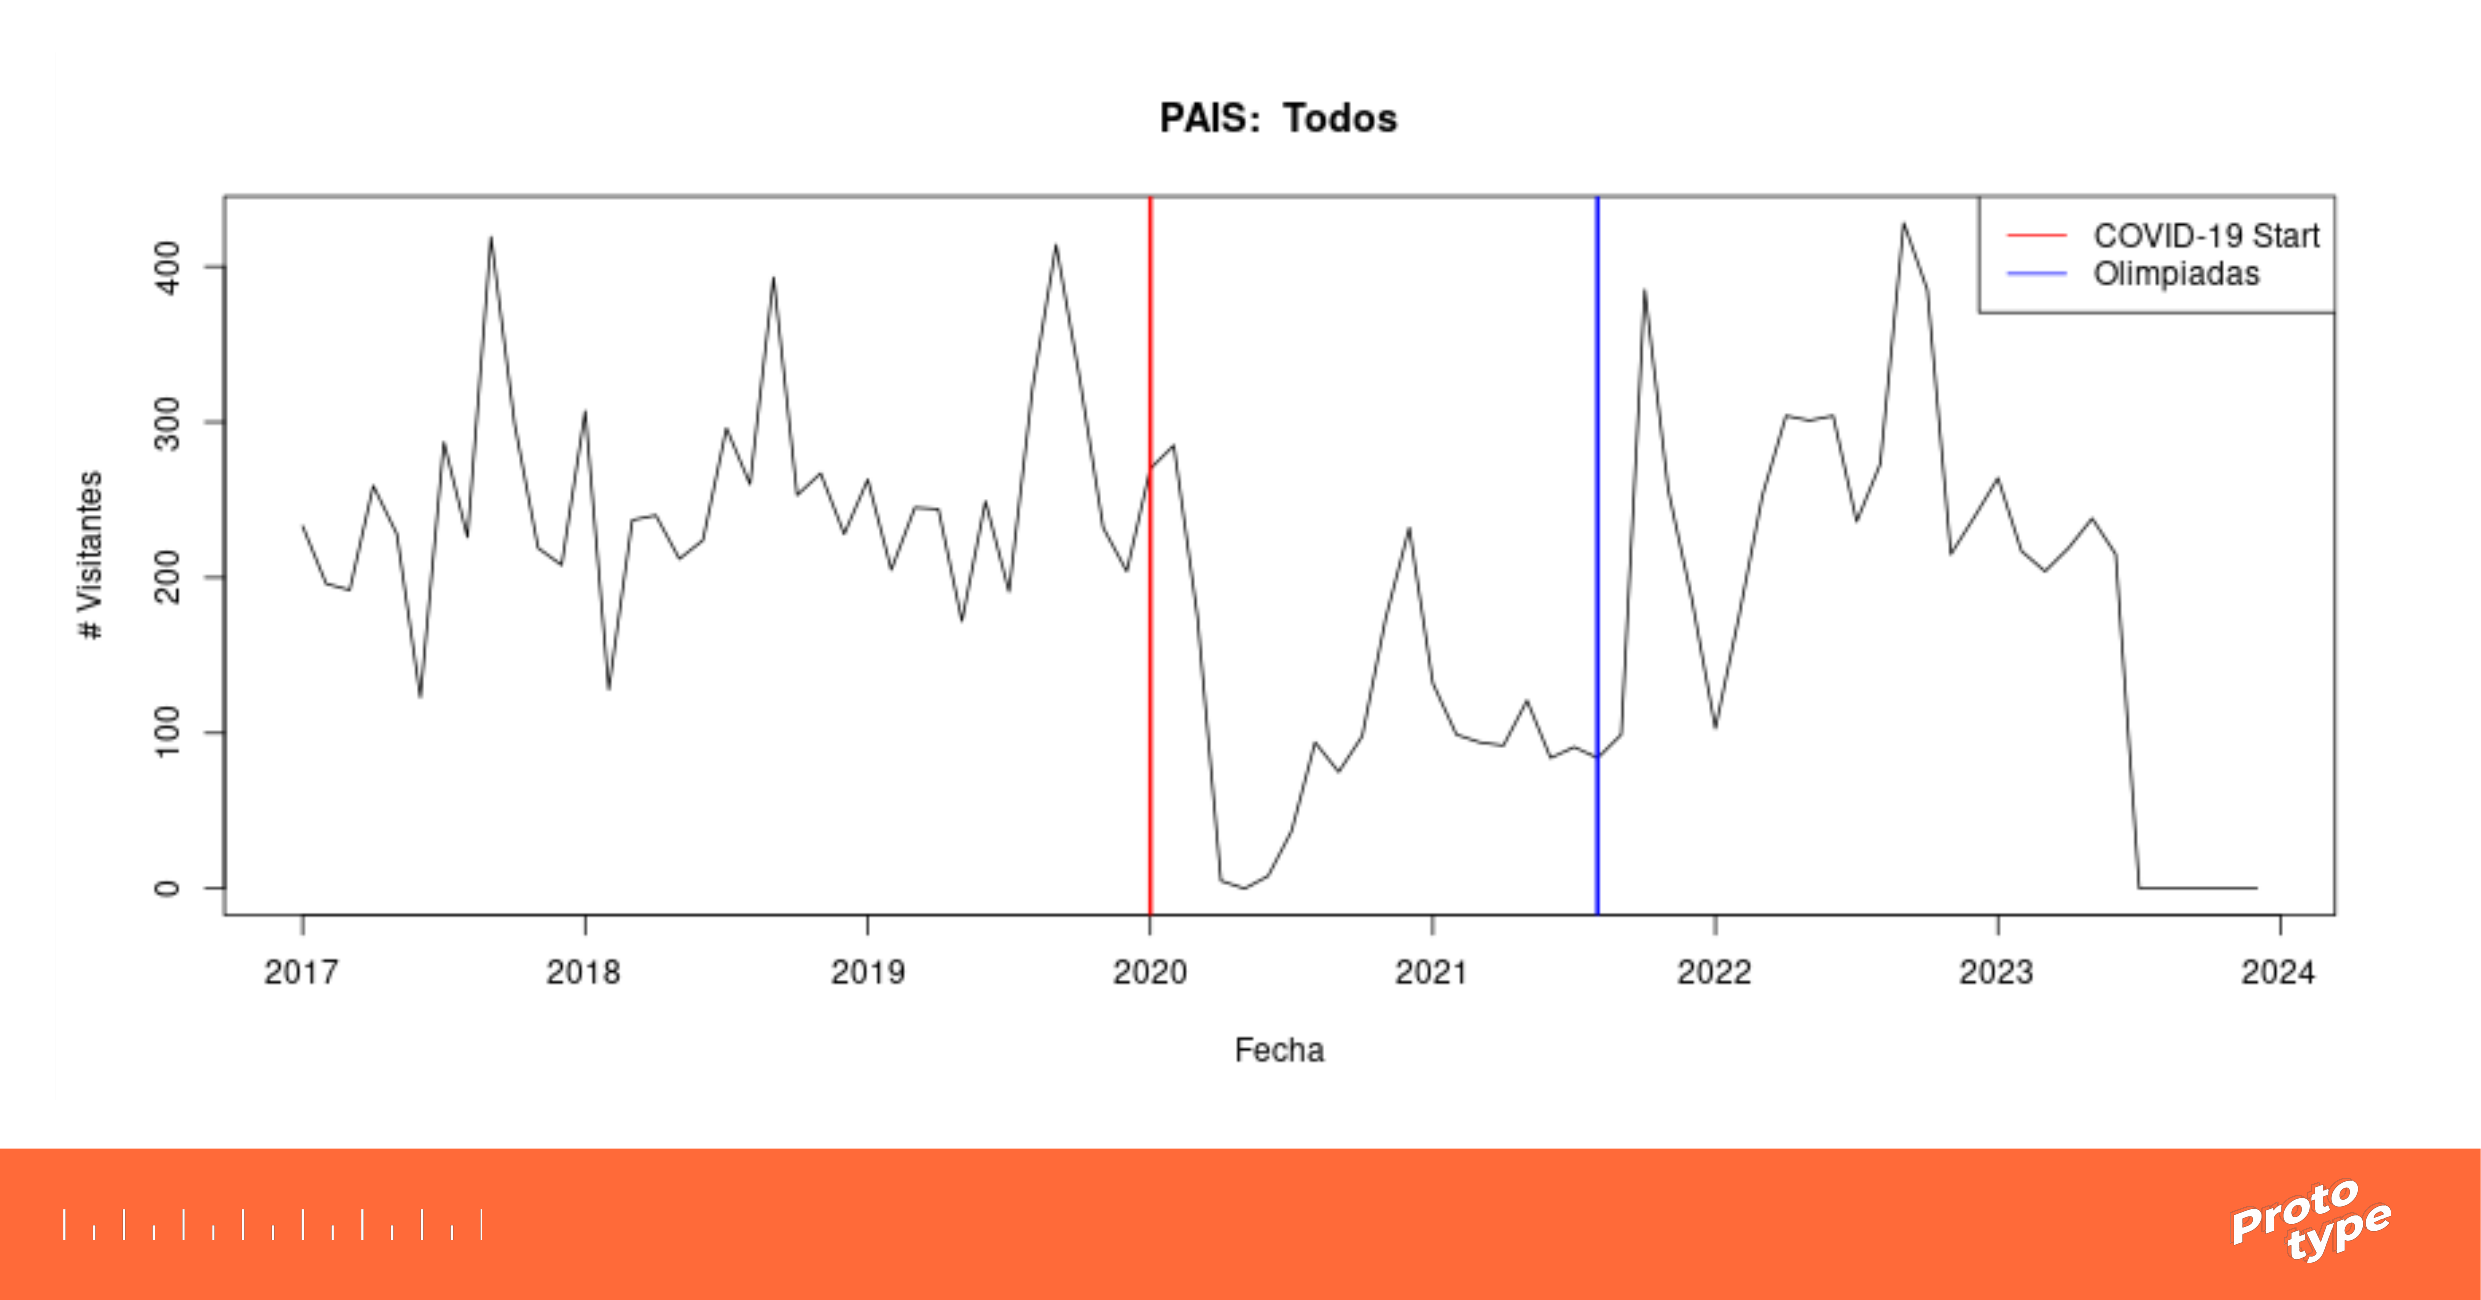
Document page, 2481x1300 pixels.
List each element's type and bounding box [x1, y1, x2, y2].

text_box [0, 1148, 252, 1300]
text_box [291, 1148, 2481, 1300]
picture [55, 52, 2428, 1300]
picture [2230, 1178, 2391, 1264]
